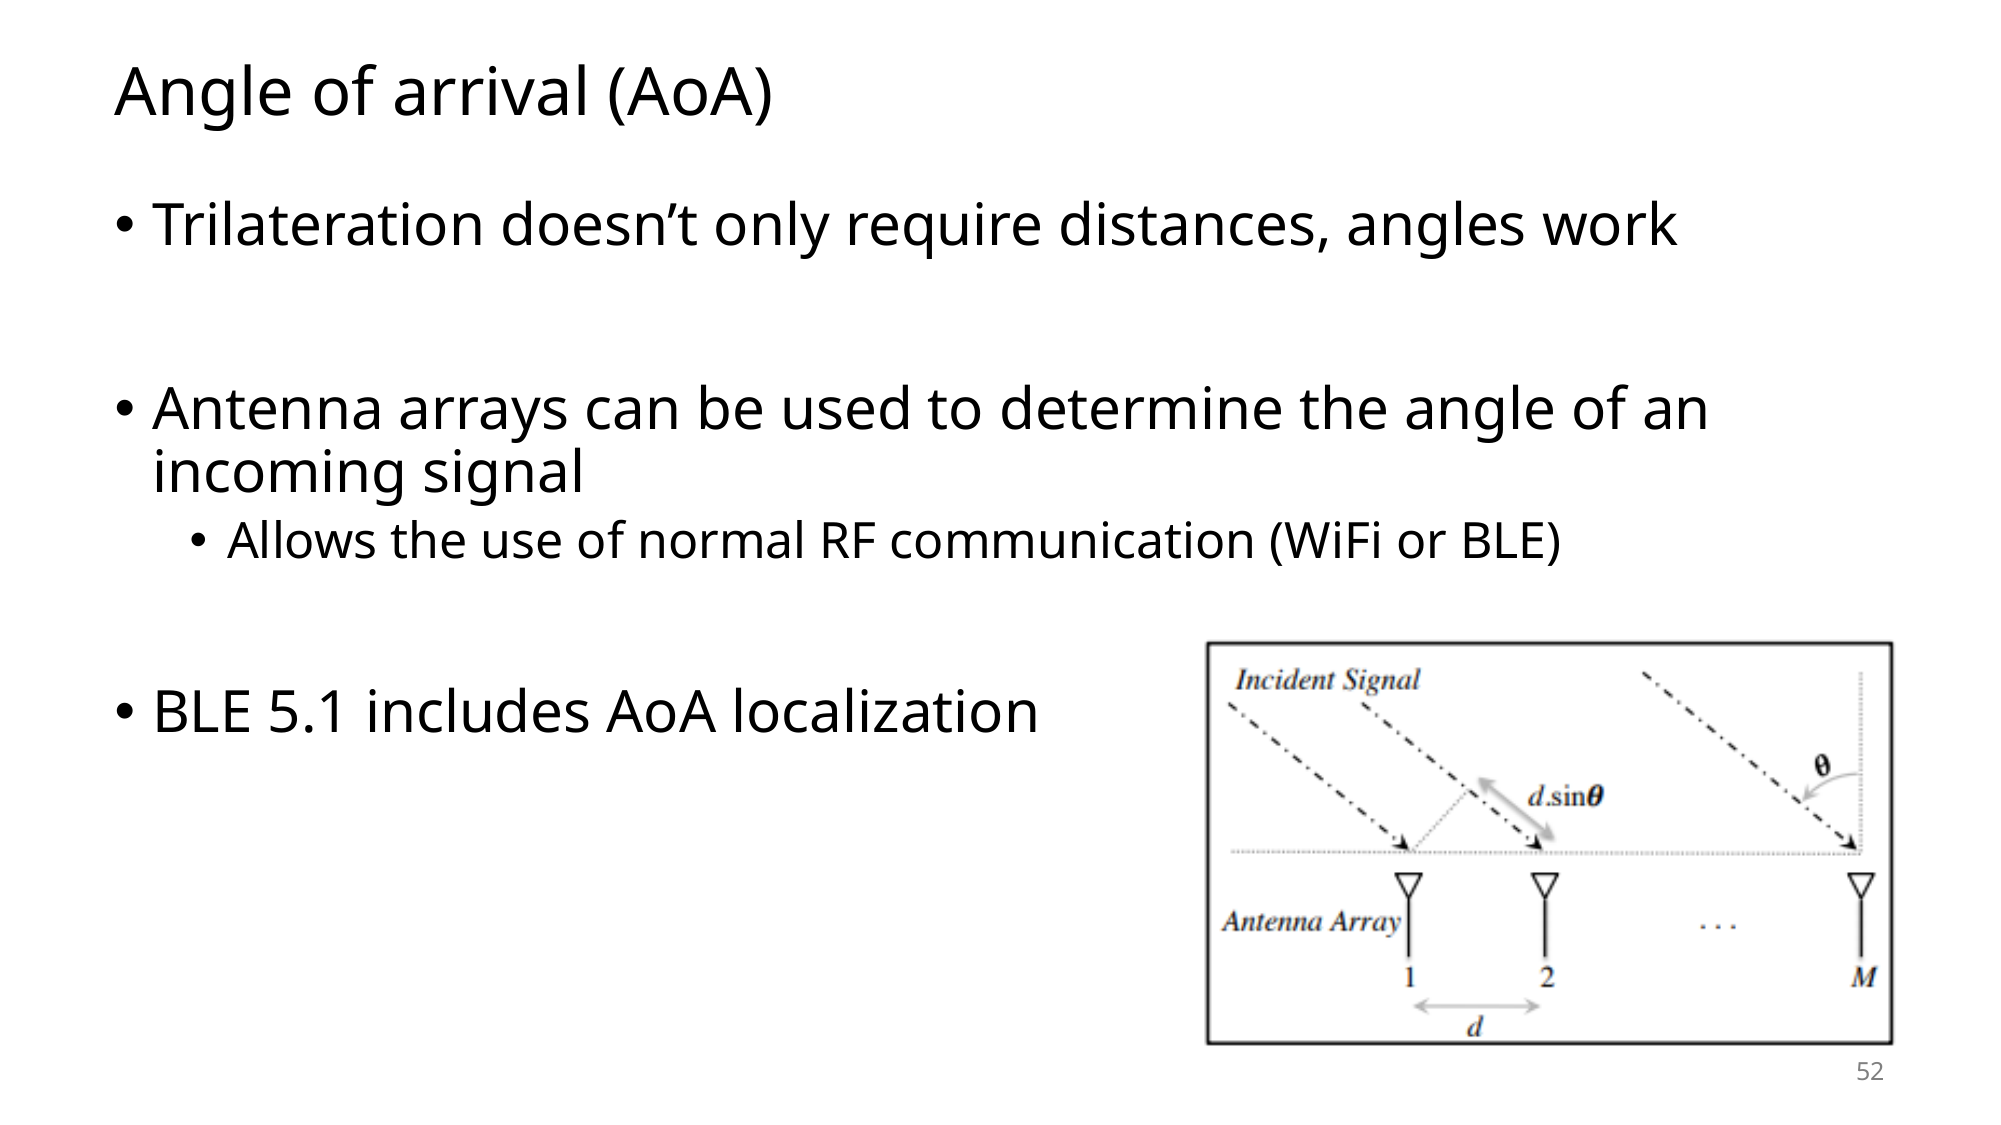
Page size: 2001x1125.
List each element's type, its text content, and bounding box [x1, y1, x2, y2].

picture [1201, 636, 1900, 1050]
list Trilateration doesn’t only require distances, angles work Antenna arrays can be used to determine the angle of an incoming signal Allows the use of normal RF communication (WiFi or BLE) BLE 5.1 includes AoA localization [99, 187, 1900, 1013]
slide_number 52 [1749, 1050, 1900, 1103]
title Angle of arrival (AoA) [99, 37, 1900, 150]
